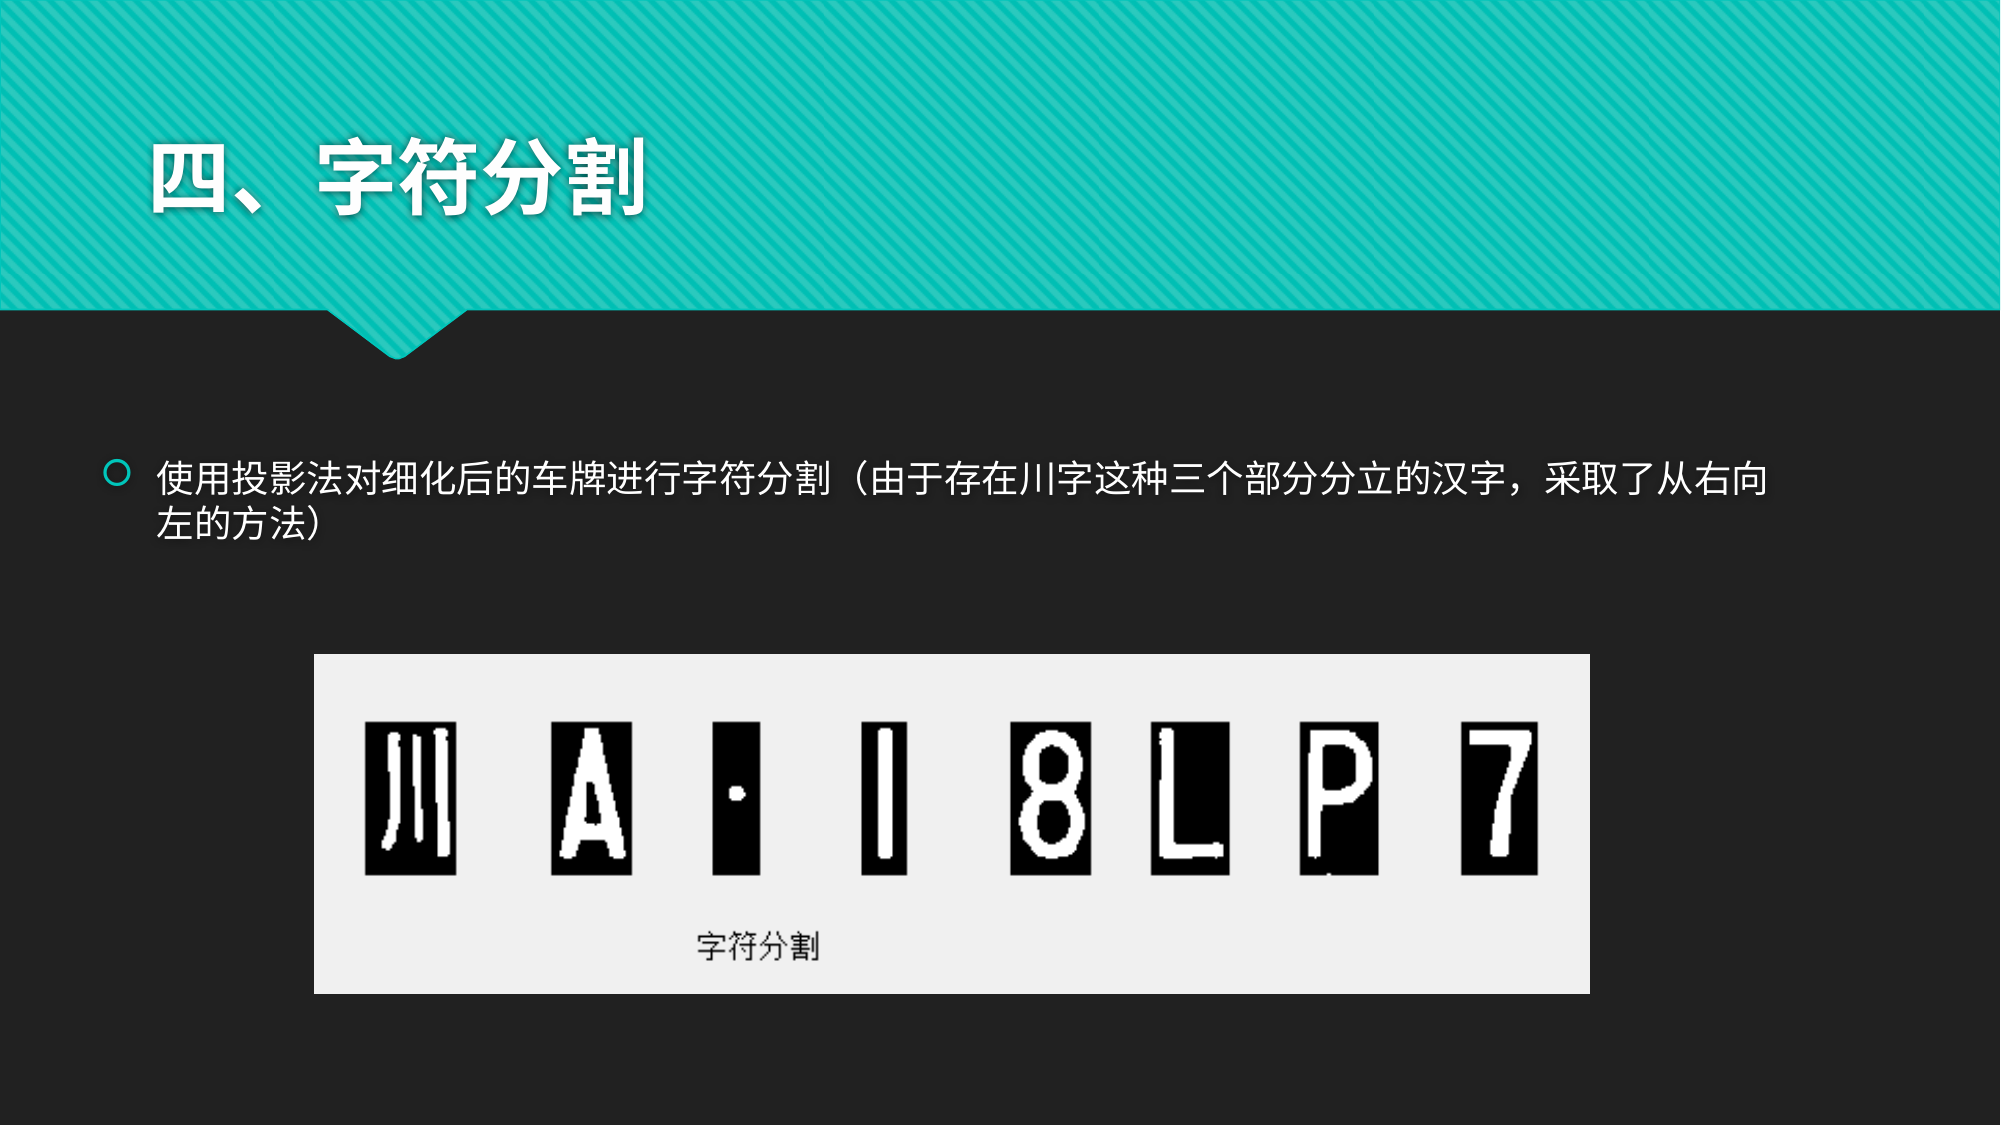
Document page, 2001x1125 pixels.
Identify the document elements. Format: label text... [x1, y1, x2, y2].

title 四、字符分割 [132, 73, 1868, 233]
list 使用投影法对细化后的车牌进行字符分割（由于存在川字这种三个部分分立的汉字，采取了从右向左的方法） [85, 385, 1817, 616]
picture [314, 654, 1590, 994]
